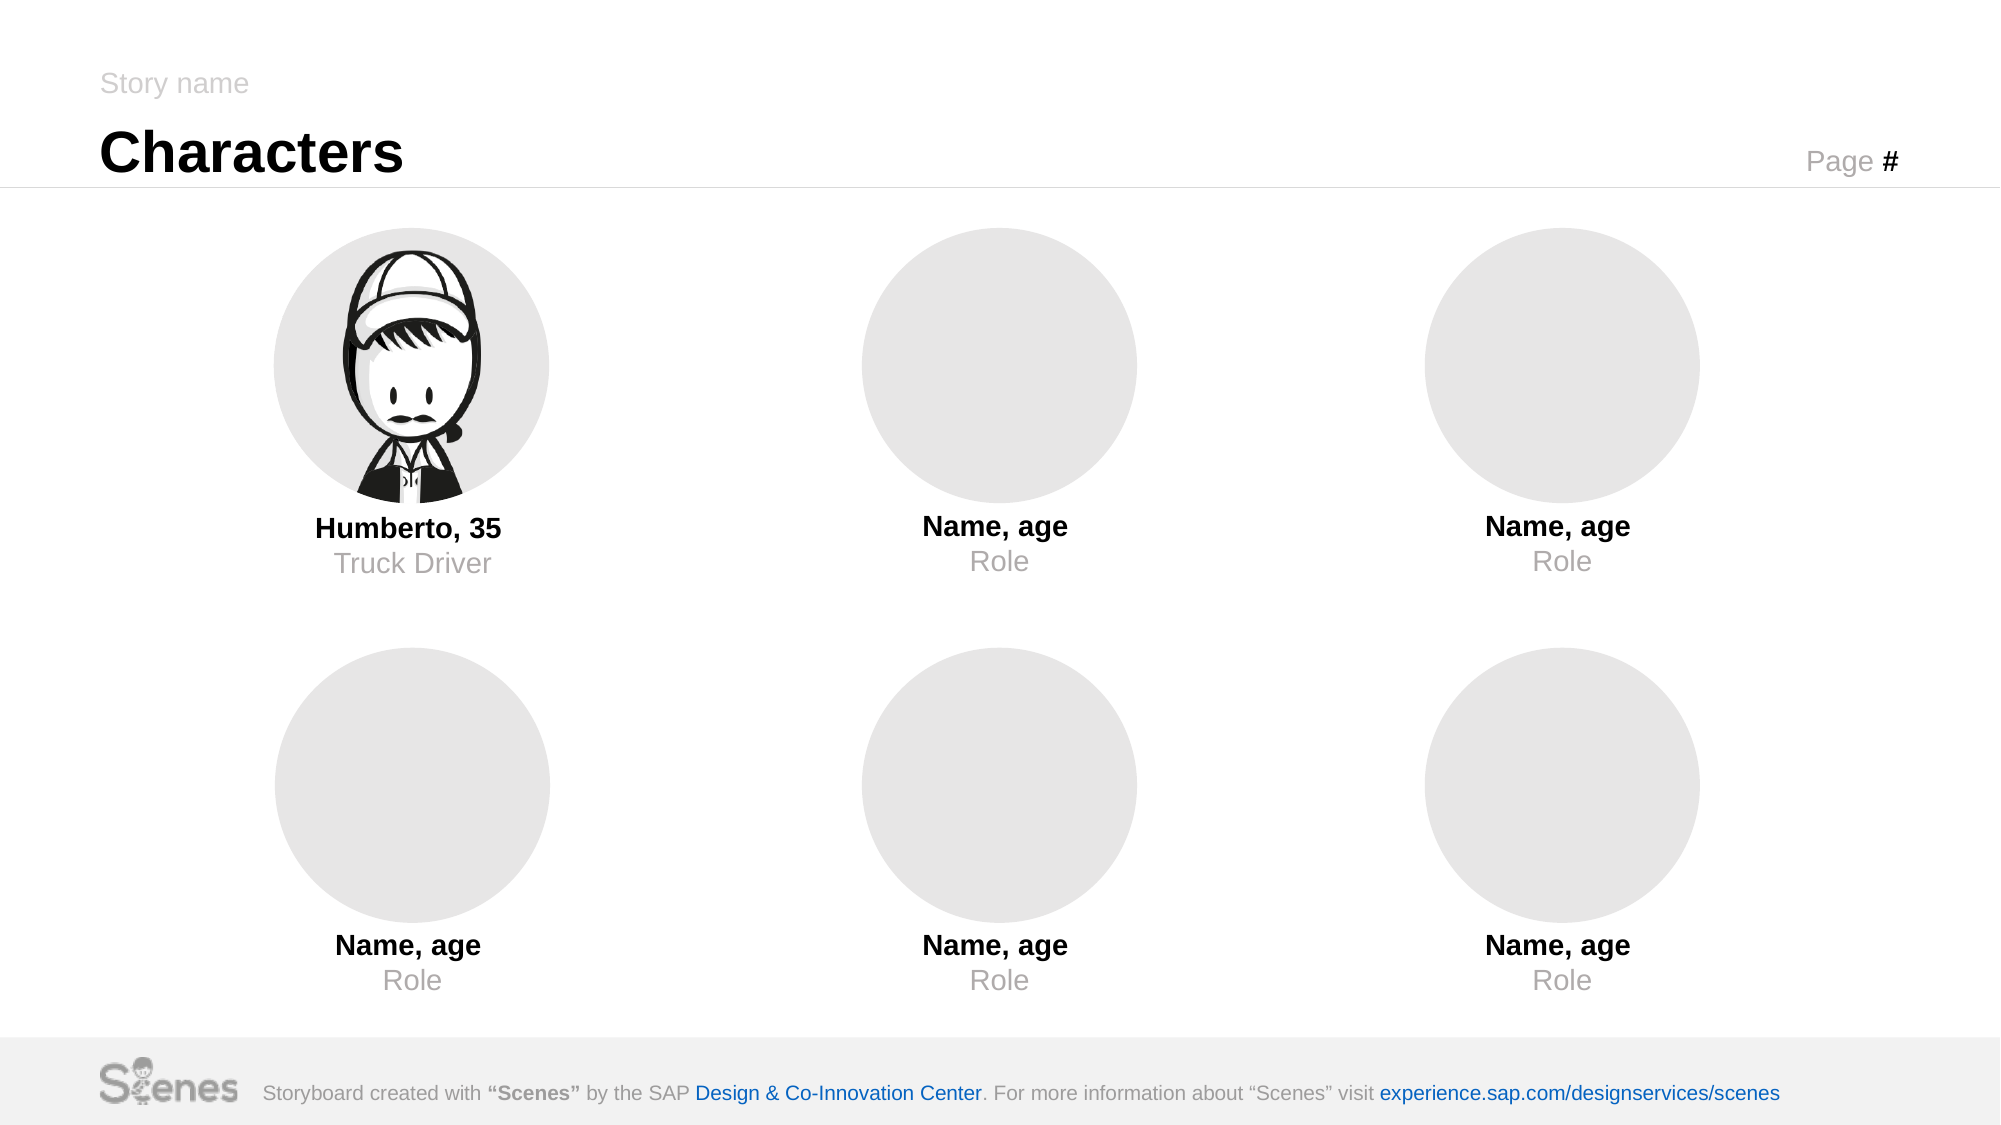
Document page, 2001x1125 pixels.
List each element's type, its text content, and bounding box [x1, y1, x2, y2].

text_box Characters [99, 107, 913, 187]
text_box Humberto, 35 Truck Driver [250, 501, 576, 587]
text_box Characters [99, 188, 913, 192]
text_box Name, age Role [1399, 499, 1725, 585]
text_box [1423, 646, 1701, 919]
picture [273, 227, 550, 504]
text_box Name, age Role [249, 919, 575, 1004]
text_box [860, 646, 1139, 919]
text_box Name, age Role [836, 919, 1162, 1004]
text_box [1423, 226, 1701, 499]
text_box Page # [911, 134, 1899, 185]
text_box Name, age Role [836, 499, 1162, 585]
text_box Name, age Role [1399, 919, 1725, 1004]
text_box [273, 646, 552, 919]
text_box [860, 226, 1139, 499]
text_box Story name [99, 56, 1899, 107]
